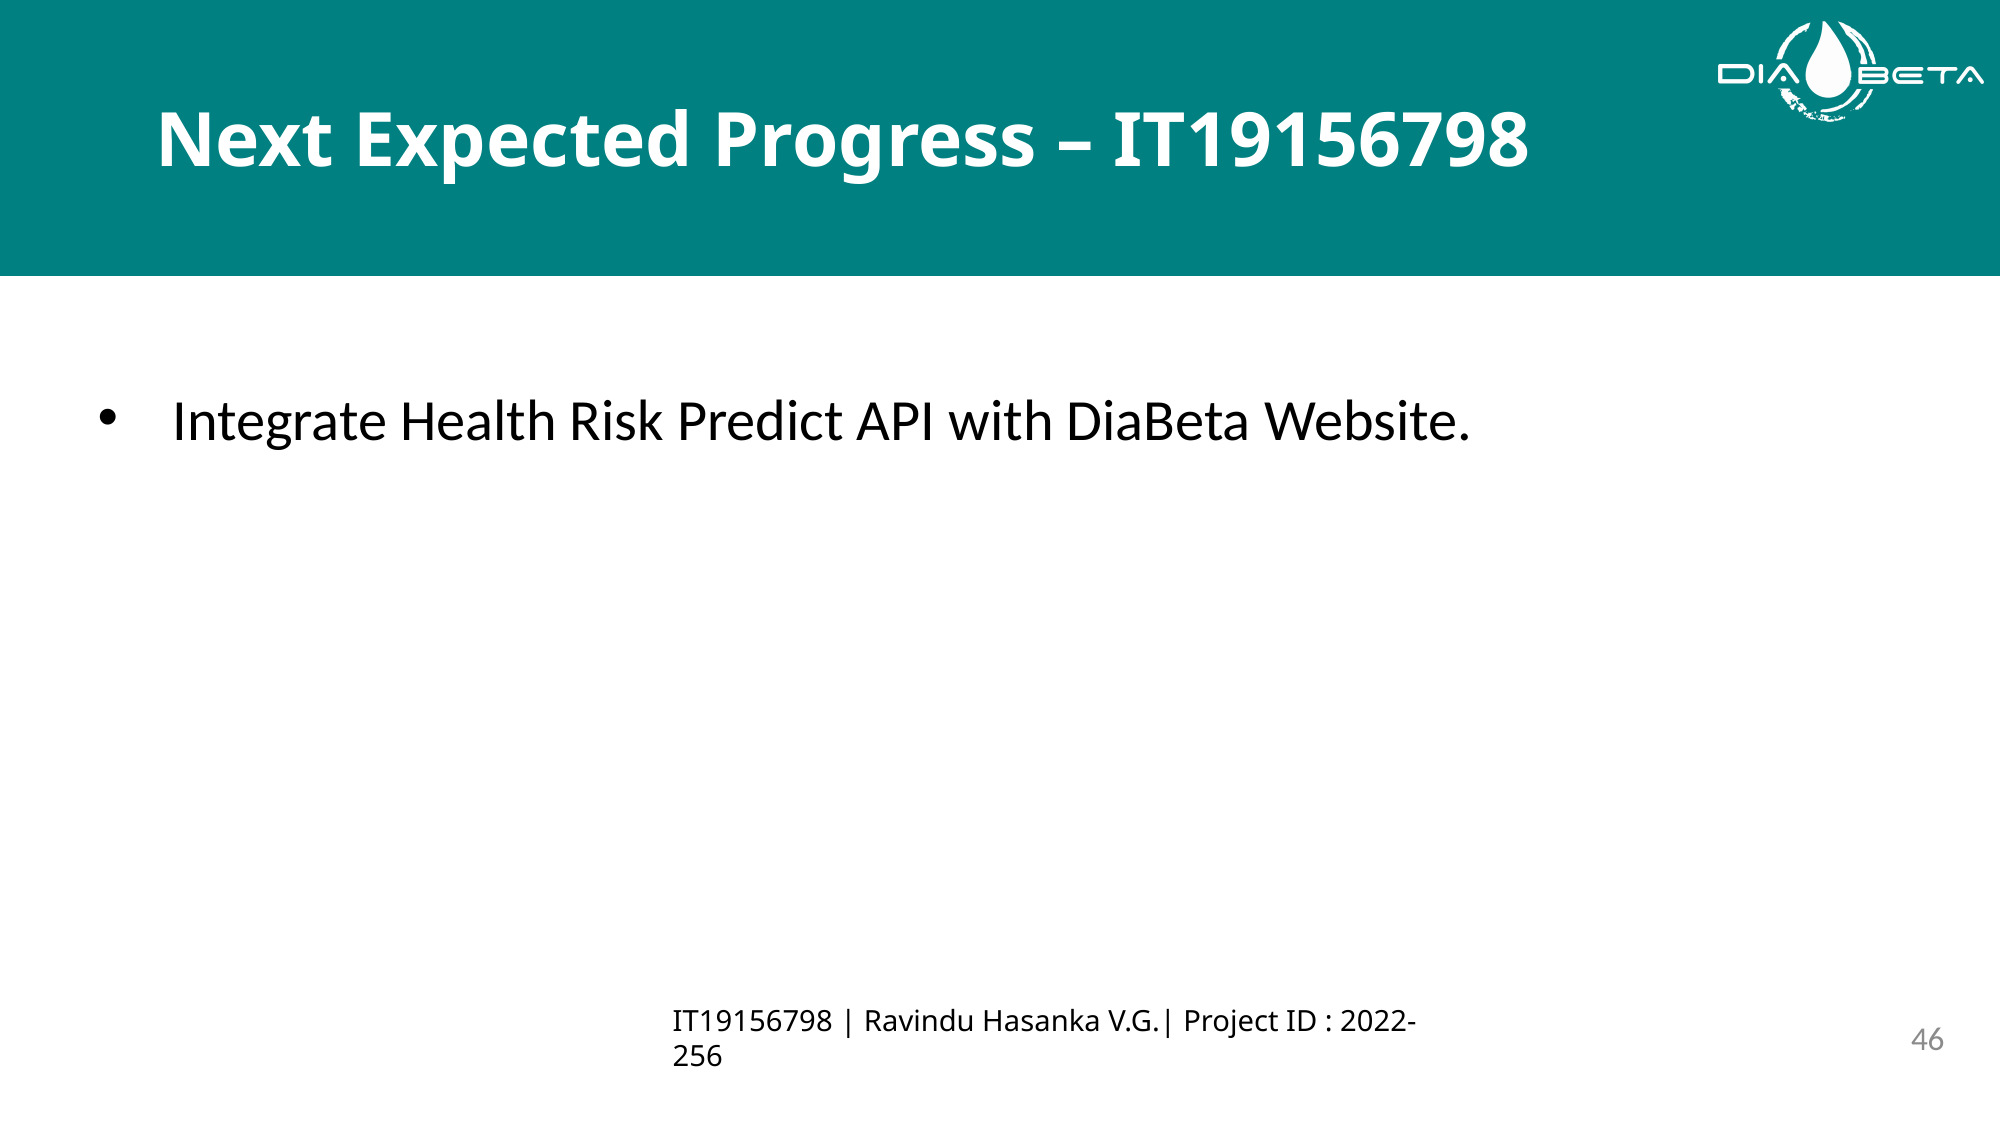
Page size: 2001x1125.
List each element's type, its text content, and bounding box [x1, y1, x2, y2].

text_box Next Expected Progress – IT19156798 [140, 101, 1837, 189]
picture [1718, 21, 1984, 122]
slide_number 46 [1513, 1007, 1960, 1068]
text_box Integrate Health Risk Predict API with DiaBeta Website. [82, 374, 1504, 530]
text_box [0, 0, 2000, 277]
text_box IT19156798 | Ravindu Hasanka V.G.| Project ID : 2022-256 [657, 1007, 1468, 1067]
